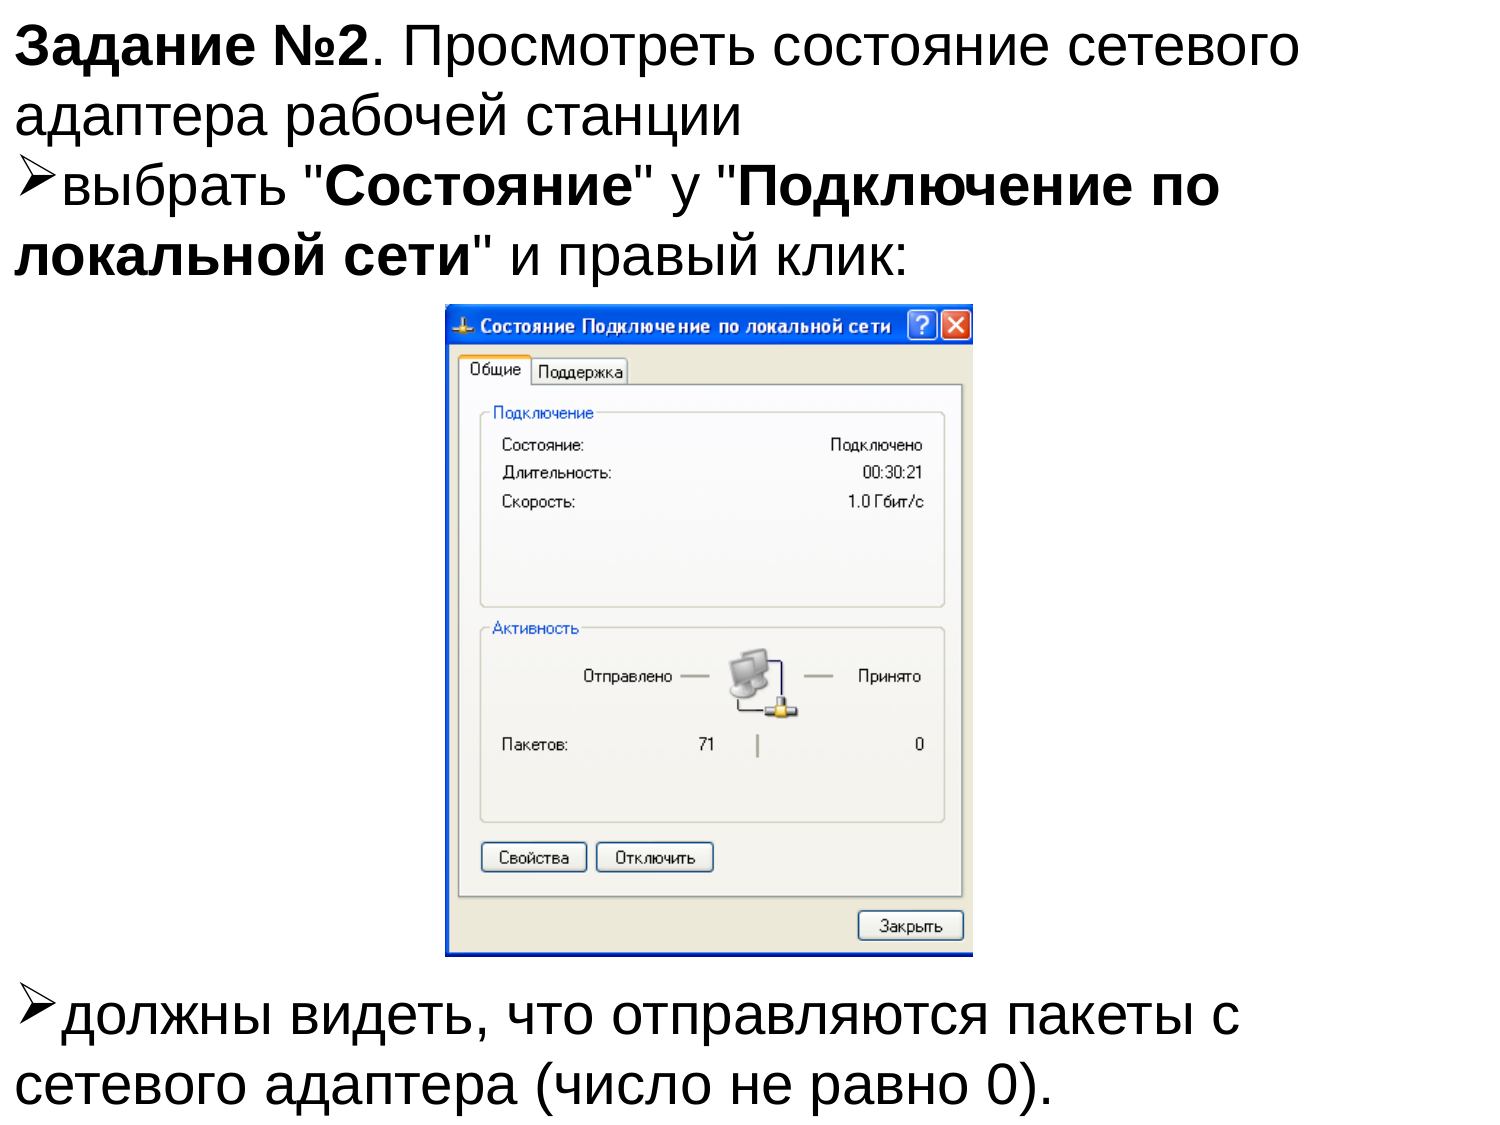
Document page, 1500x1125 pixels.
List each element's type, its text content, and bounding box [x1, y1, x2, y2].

text_box Задание №2. Просмотреть состояние сетевого адаптера рабочей станции выбрать "Состояние" у "Подключение по локальной сети" и правый клик: [0, 0, 1500, 295]
picture [445, 304, 973, 958]
text_box должны видеть, что отправляются пакеты с сетевого адаптера (число не равно 0). [0, 968, 1500, 1124]
